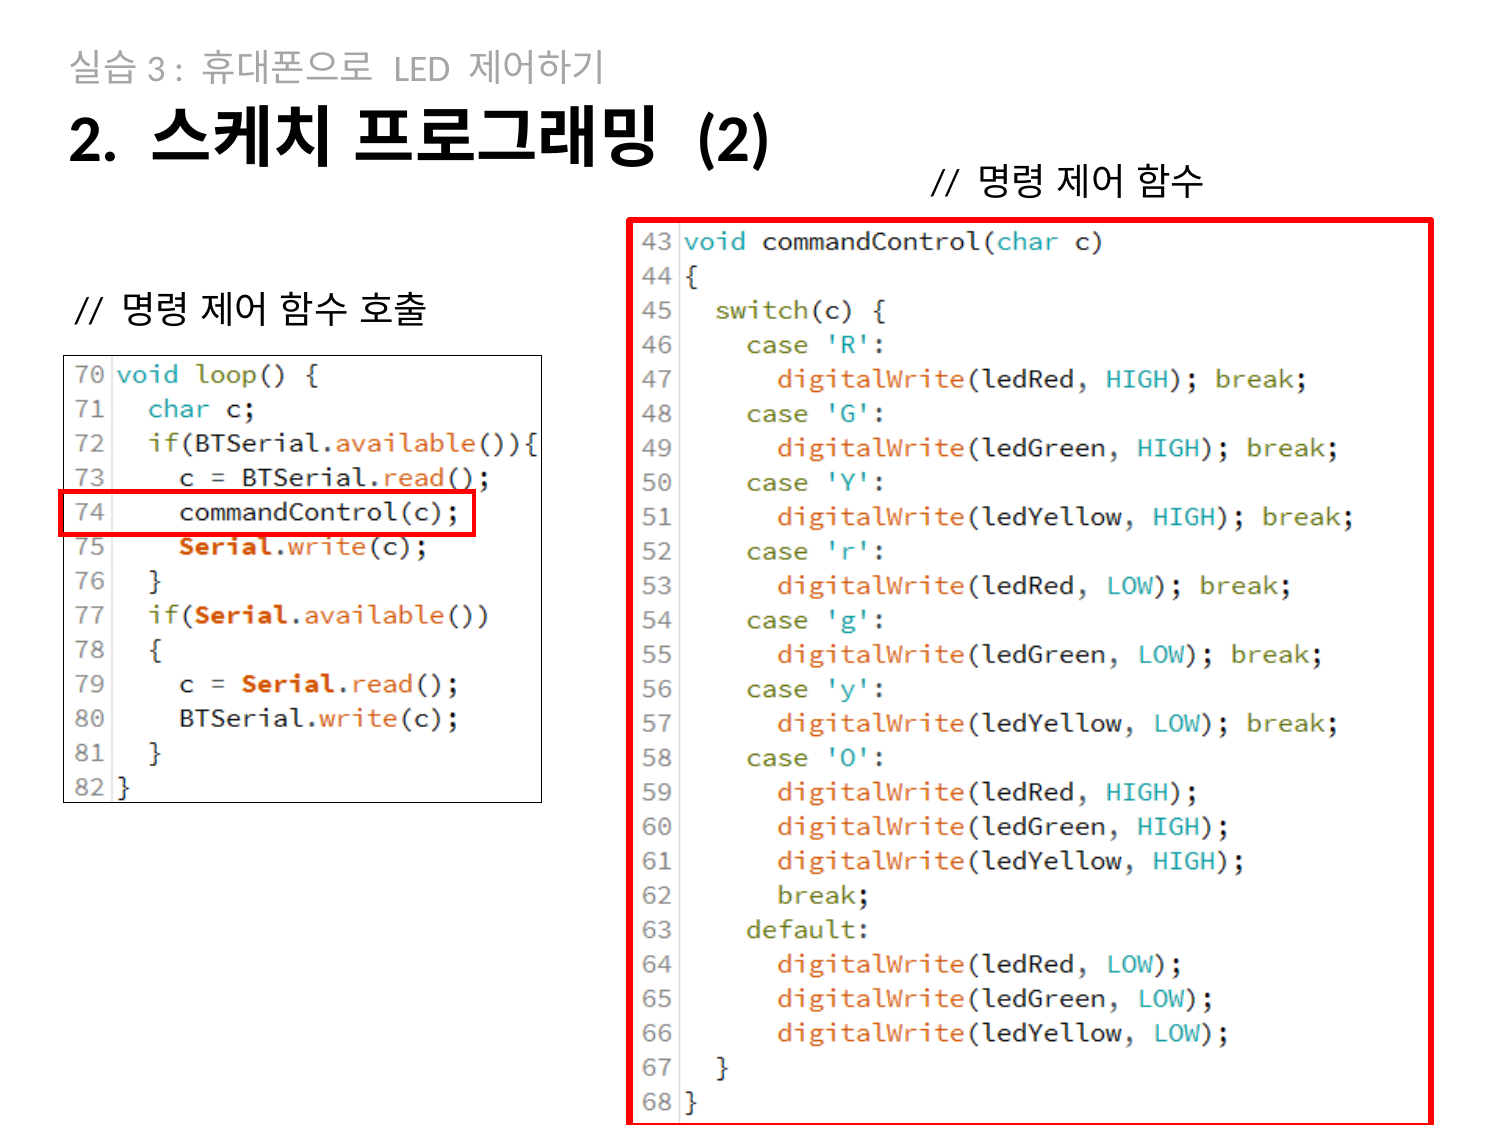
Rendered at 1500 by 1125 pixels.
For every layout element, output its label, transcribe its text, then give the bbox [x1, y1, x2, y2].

picture [632, 222, 1428, 1123]
picture [63, 355, 542, 803]
title 2. 스케치 프로그래밍 (2) [53, 90, 1347, 190]
text_box 실습3 : 휴대폰으로 LED 제어하기 [53, 36, 622, 97]
text_box // 명령 제어 함수 호출 [59, 278, 444, 339]
text_box // 명령 제어 함수 [916, 150, 1221, 210]
